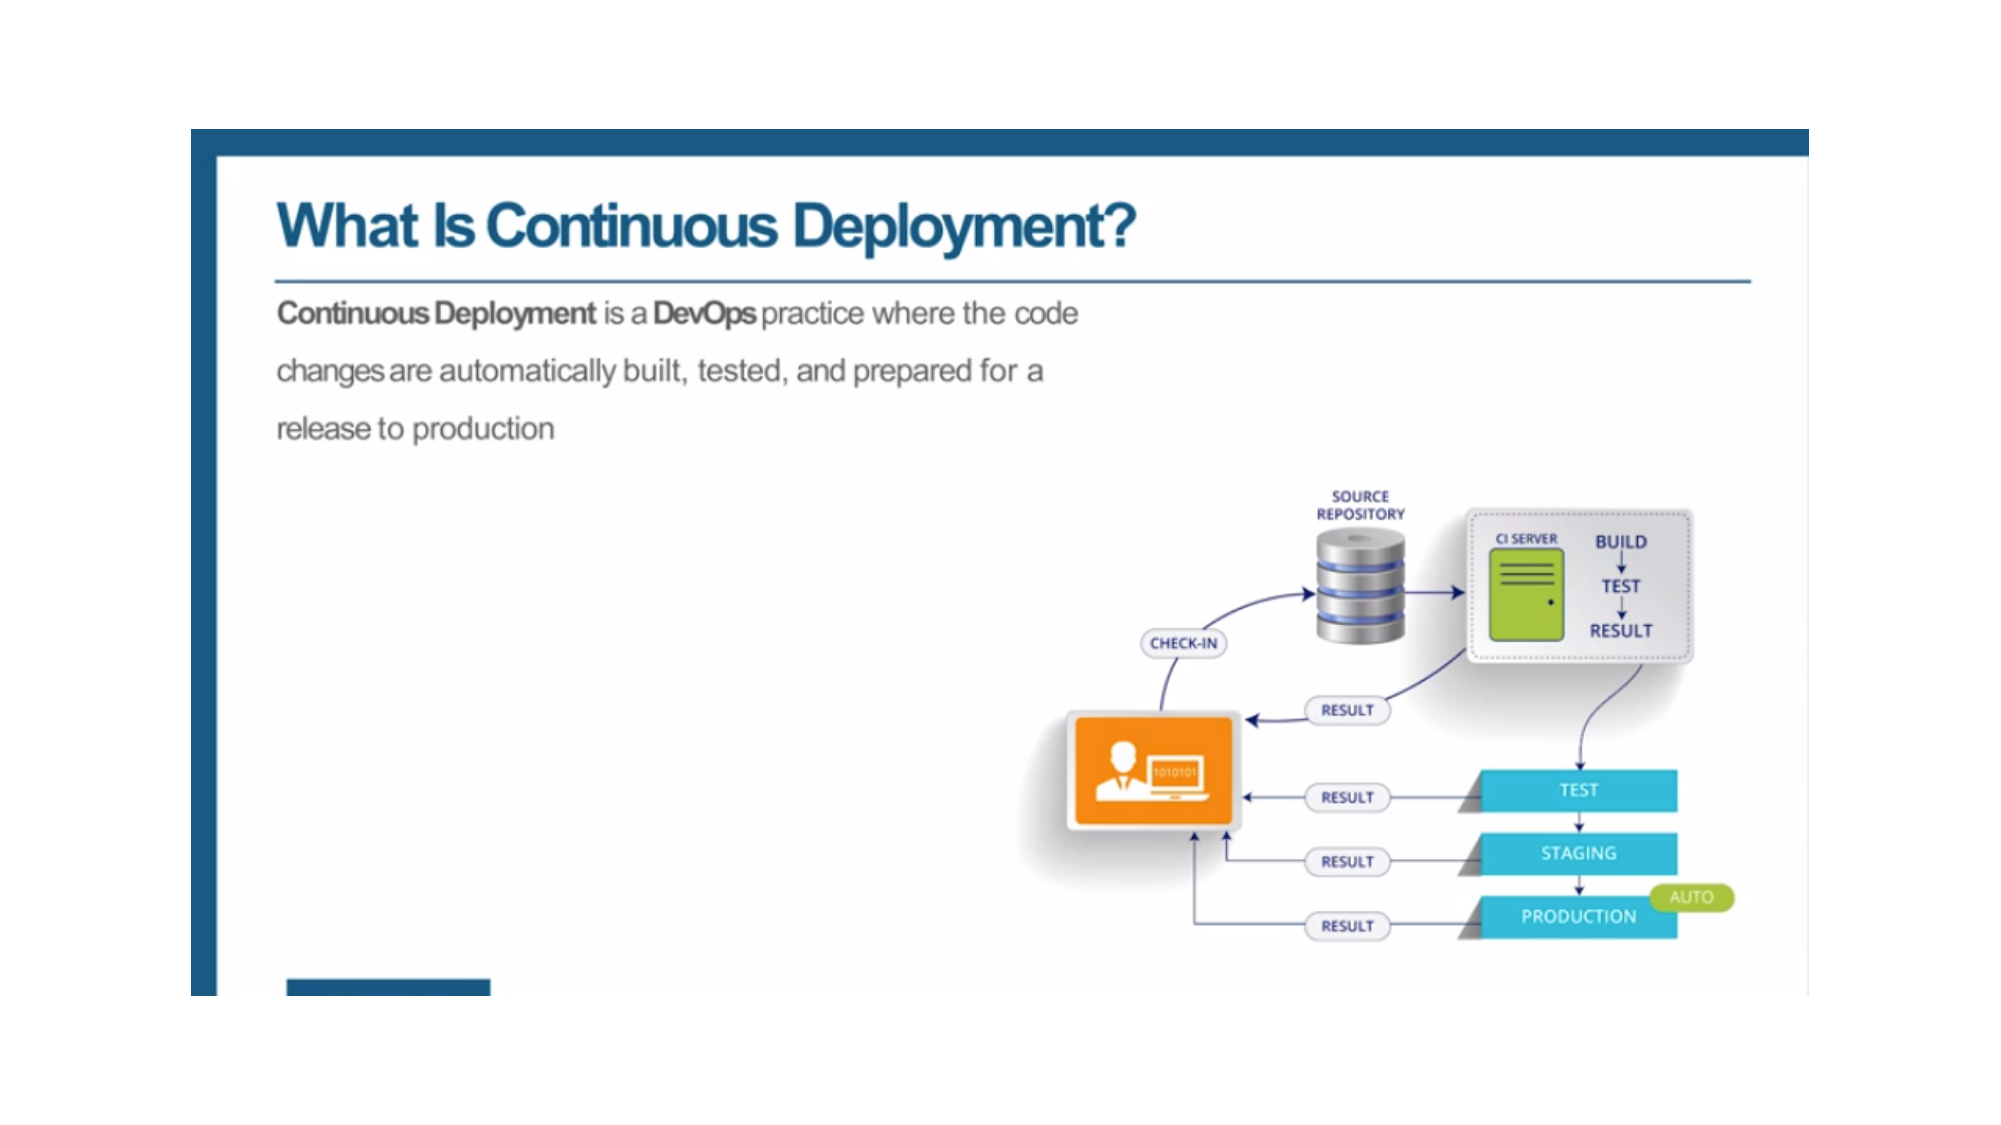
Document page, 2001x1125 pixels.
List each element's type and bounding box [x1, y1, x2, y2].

picture [191, 129, 1809, 996]
